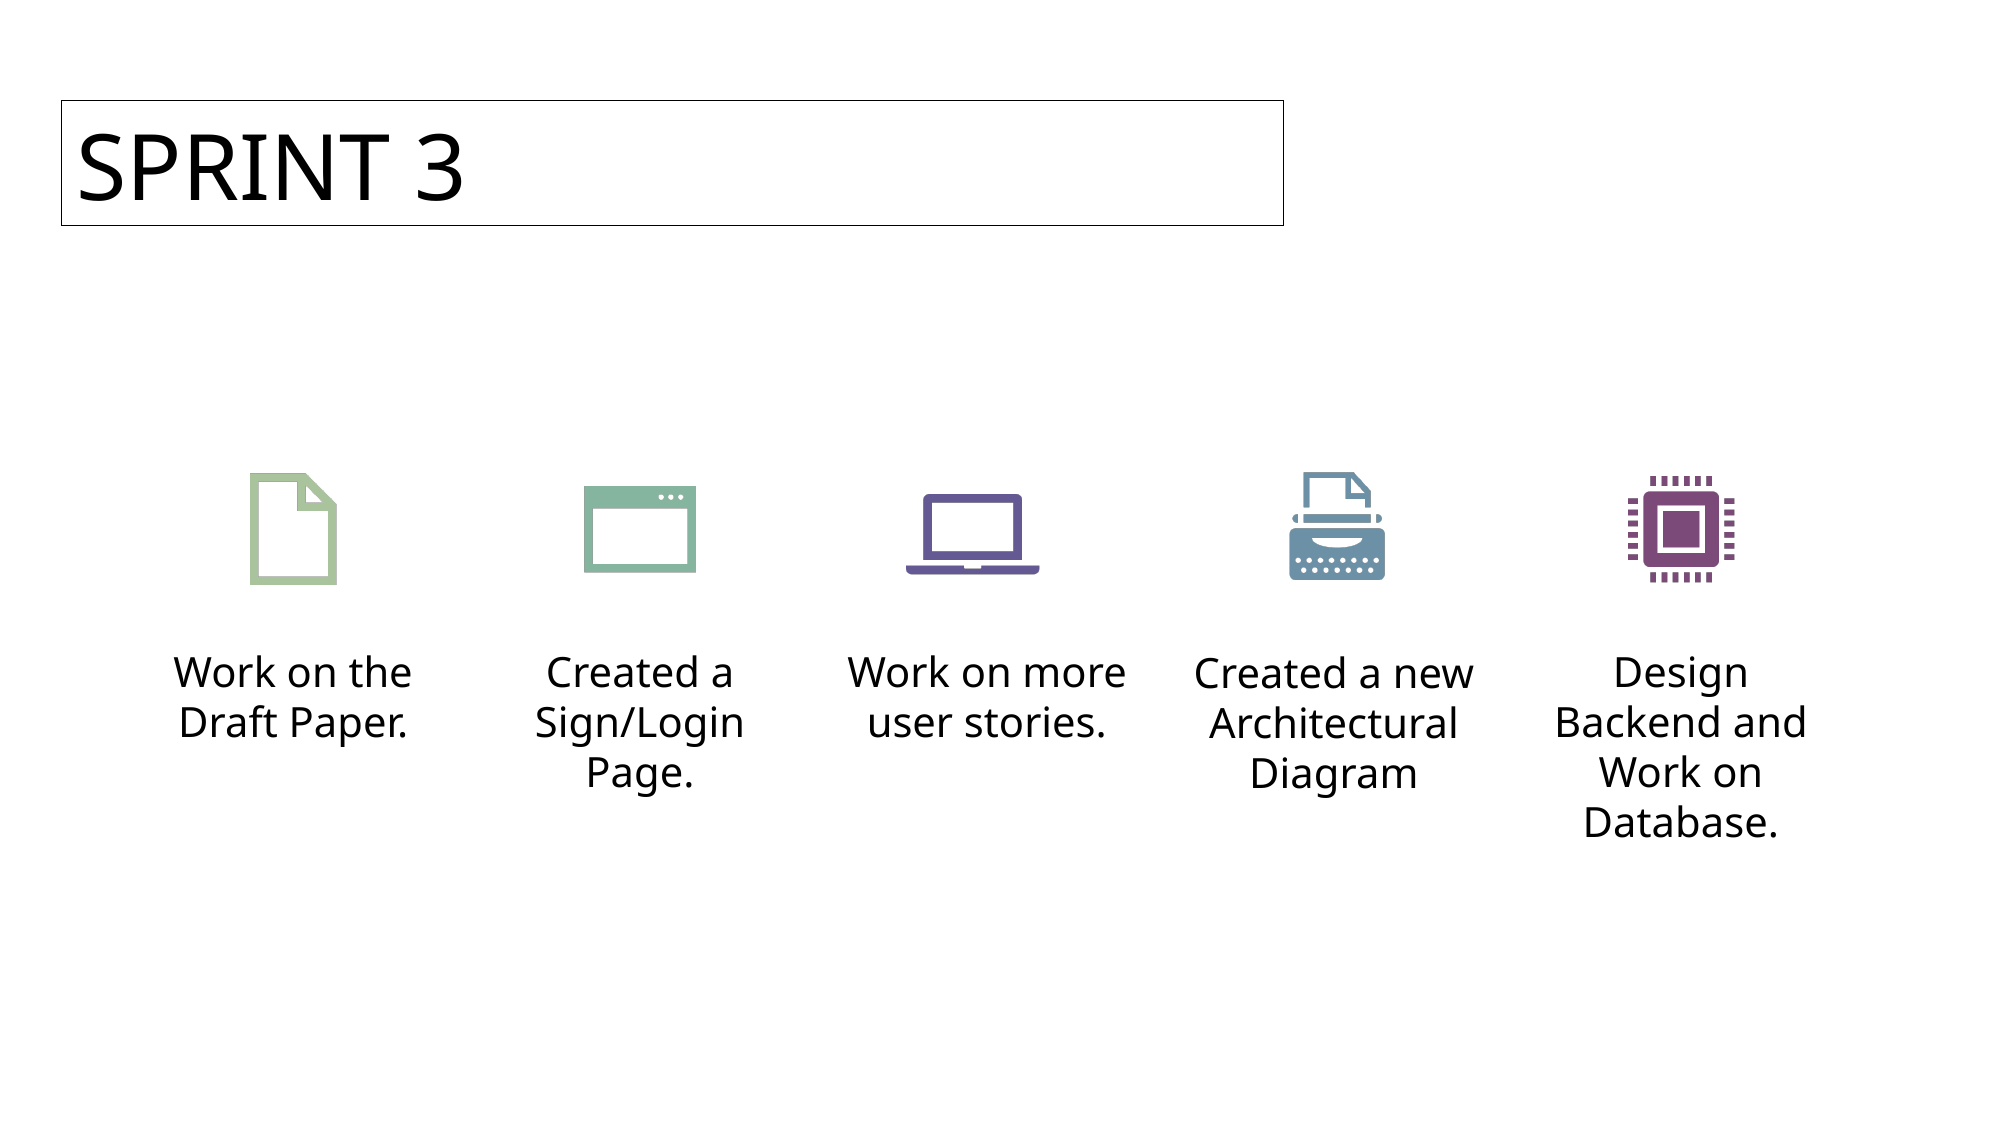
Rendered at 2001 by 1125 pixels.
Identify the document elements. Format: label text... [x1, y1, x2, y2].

text_box SPRINT 3 [61, 100, 1284, 226]
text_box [42, 266, 1933, 991]
